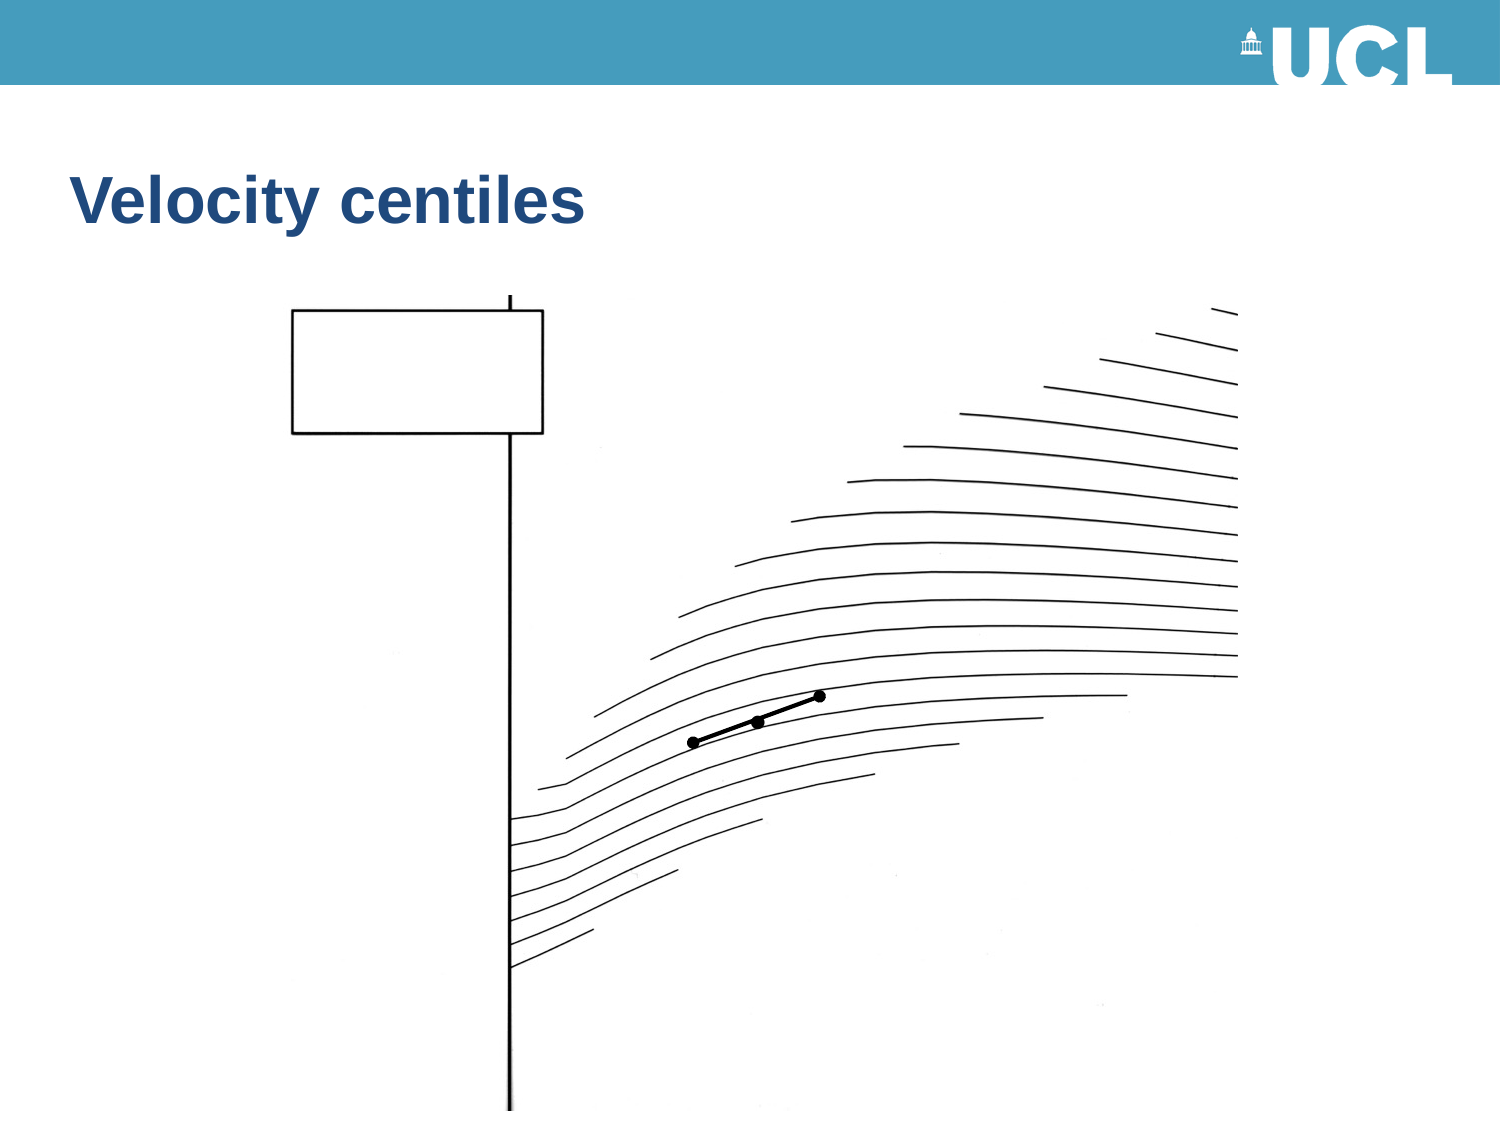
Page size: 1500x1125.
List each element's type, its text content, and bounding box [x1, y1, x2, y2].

title Velocity centiles [54, 148, 1500, 313]
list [274, 295, 1238, 1111]
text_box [692, 681, 820, 759]
picture [0, 0, 1500, 85]
